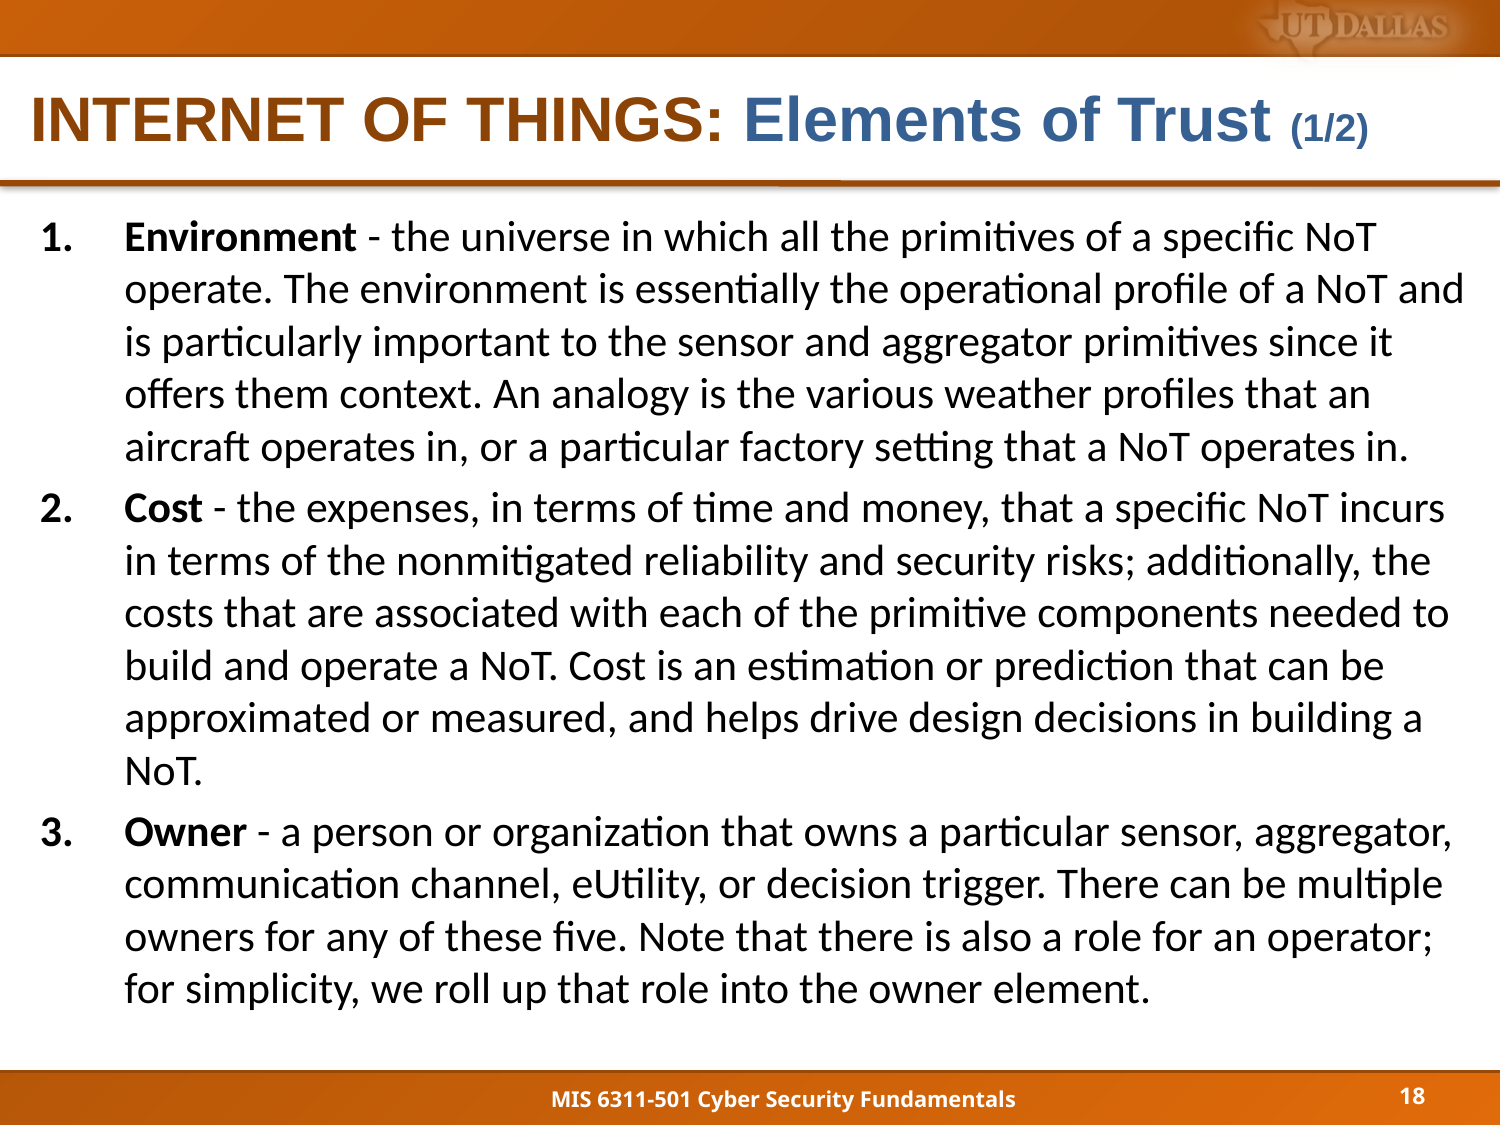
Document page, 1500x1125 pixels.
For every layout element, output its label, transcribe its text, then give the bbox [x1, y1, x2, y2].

list Environment - the universe in which all the primitives of a specific NoT operate. The environment is essentially the operational profile of a NoT and is particularly important to the sensor and aggregator primitives since it offers them context. An analogy is the various weather profiles that an aircraft operates in, or a particular factory setting that a NoT operates in. Cost - the expenses, in terms of time and money, that a specific NoT incurs in terms of the nonmitigated reliability and security risks; additionally, the costs that are associated with each of the primitive components needed to build and operate a NoT. Cost is an estimation or prediction that can be approximated or measured, and helps drive design decisions in building a NoT. Owner - a person or organization that owns a particular sensor, aggregator, communication channel, eUtility, or decision trigger. There can be multiple owners for any of these five. Note that there is also a role for an operator; for simplicity, we roll up that role into the owner element. [24, 199, 1500, 1077]
slide_number 18 [1350, 1077, 1475, 1120]
picture [1218, 0, 1500, 64]
title INTERNET OF THINGS: Elements of Trust (1/2) [0, 64, 1500, 178]
